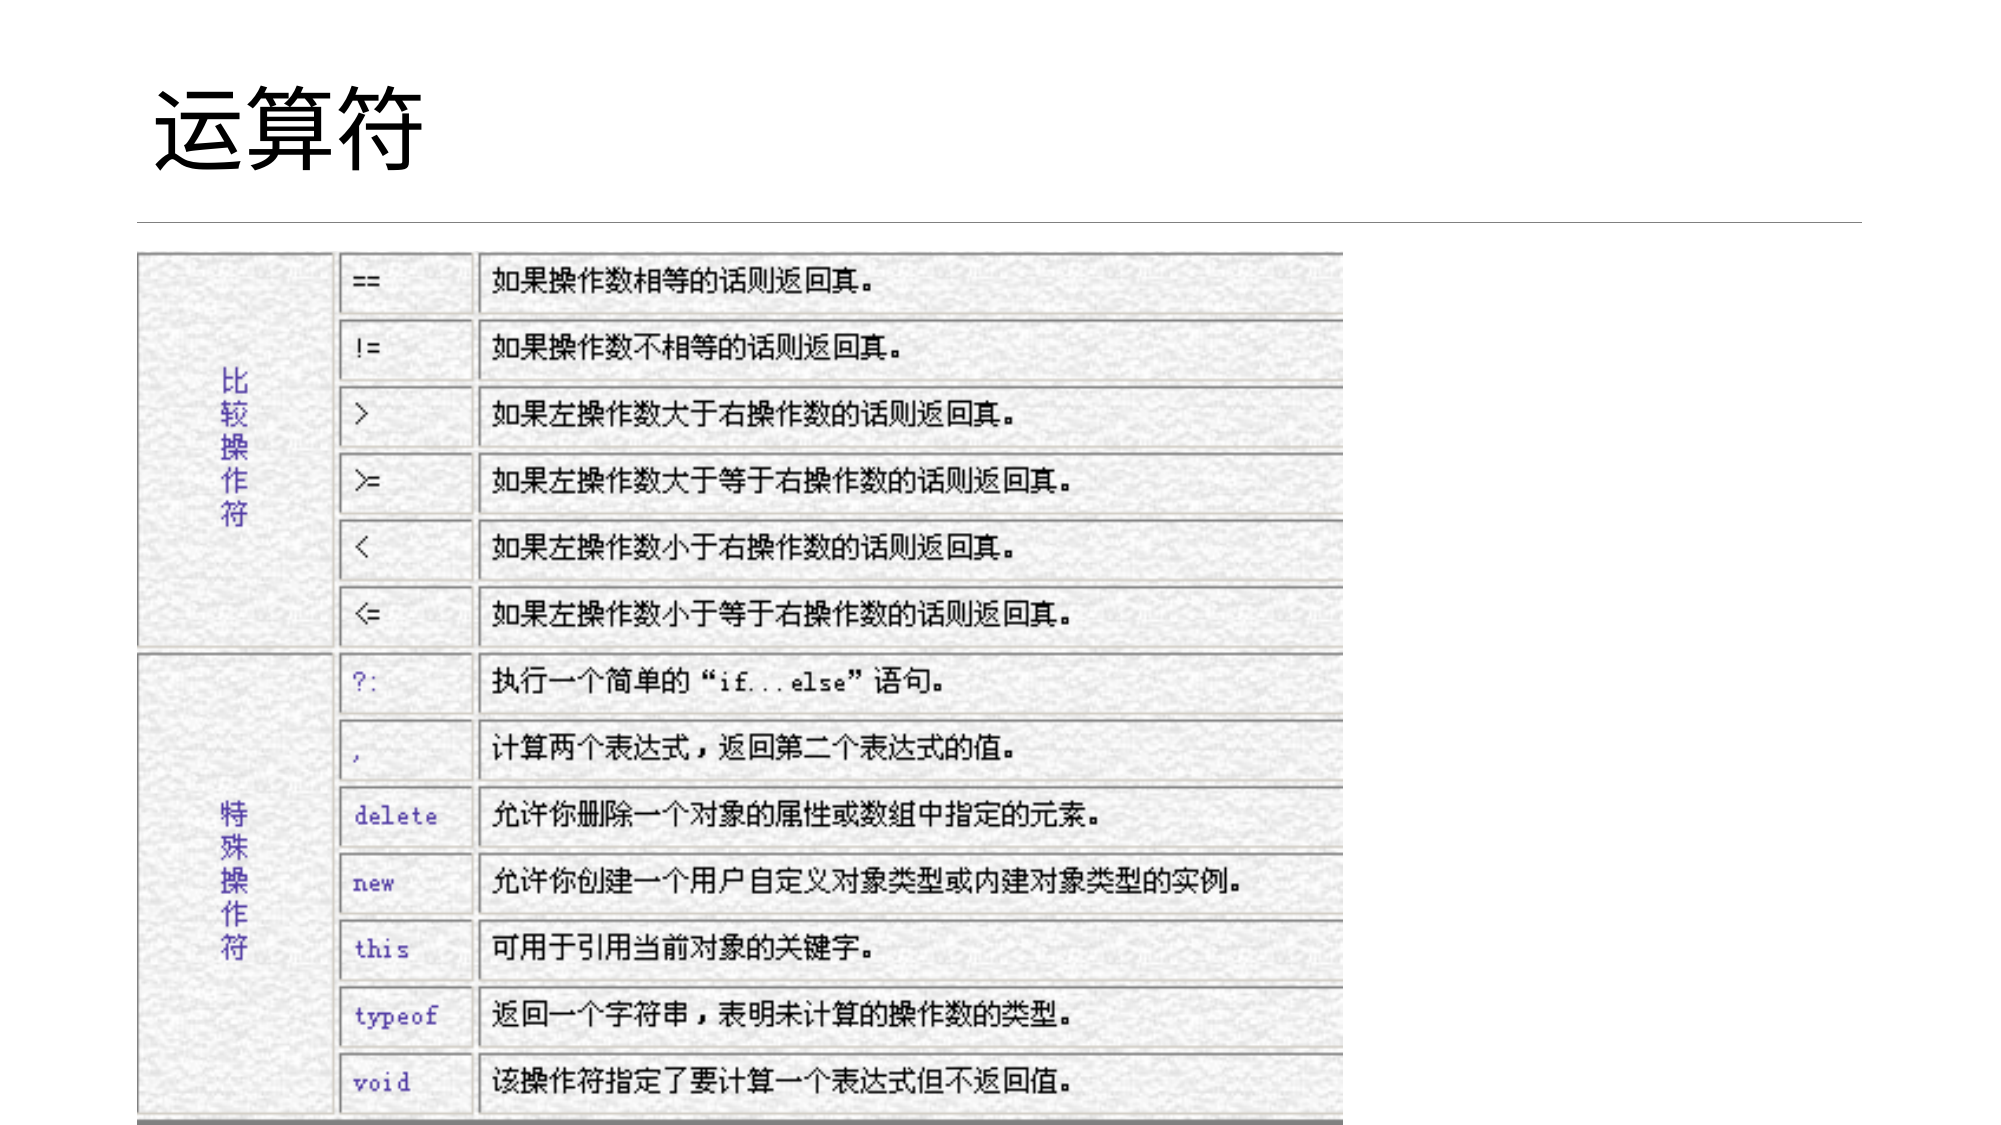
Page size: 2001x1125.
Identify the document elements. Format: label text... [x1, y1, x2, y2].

picture [137, 251, 1343, 1125]
title 运算符 [137, 44, 1863, 223]
